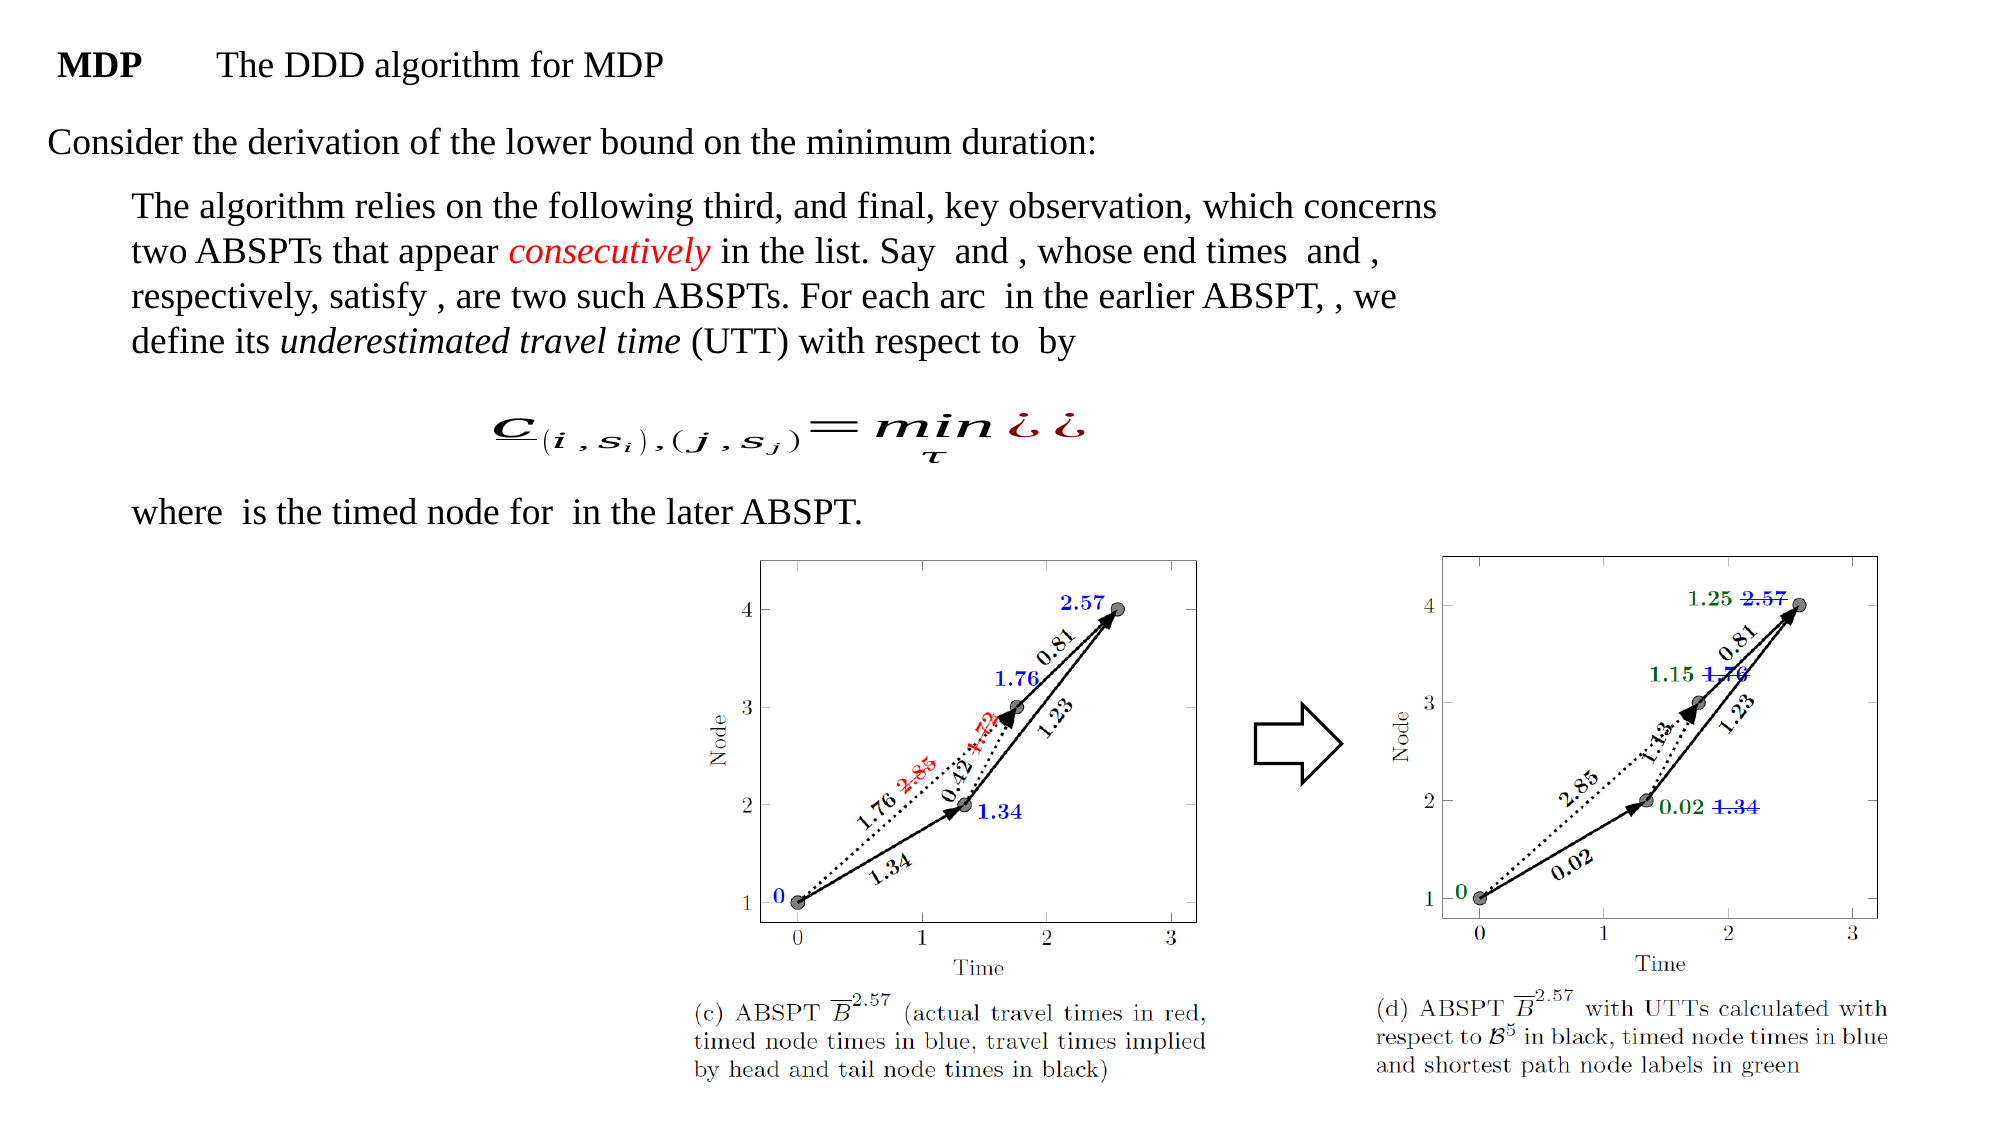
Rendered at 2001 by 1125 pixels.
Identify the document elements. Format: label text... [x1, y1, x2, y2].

text_box The DDD algorithm for MDP [201, 32, 710, 93]
text_box [1254, 701, 1344, 786]
text_box Consider the derivation of the lower bound on the minimum duration: [32, 109, 1126, 170]
picture [661, 535, 1227, 1093]
text_box MDP [42, 32, 159, 93]
picture [1370, 541, 1908, 1087]
